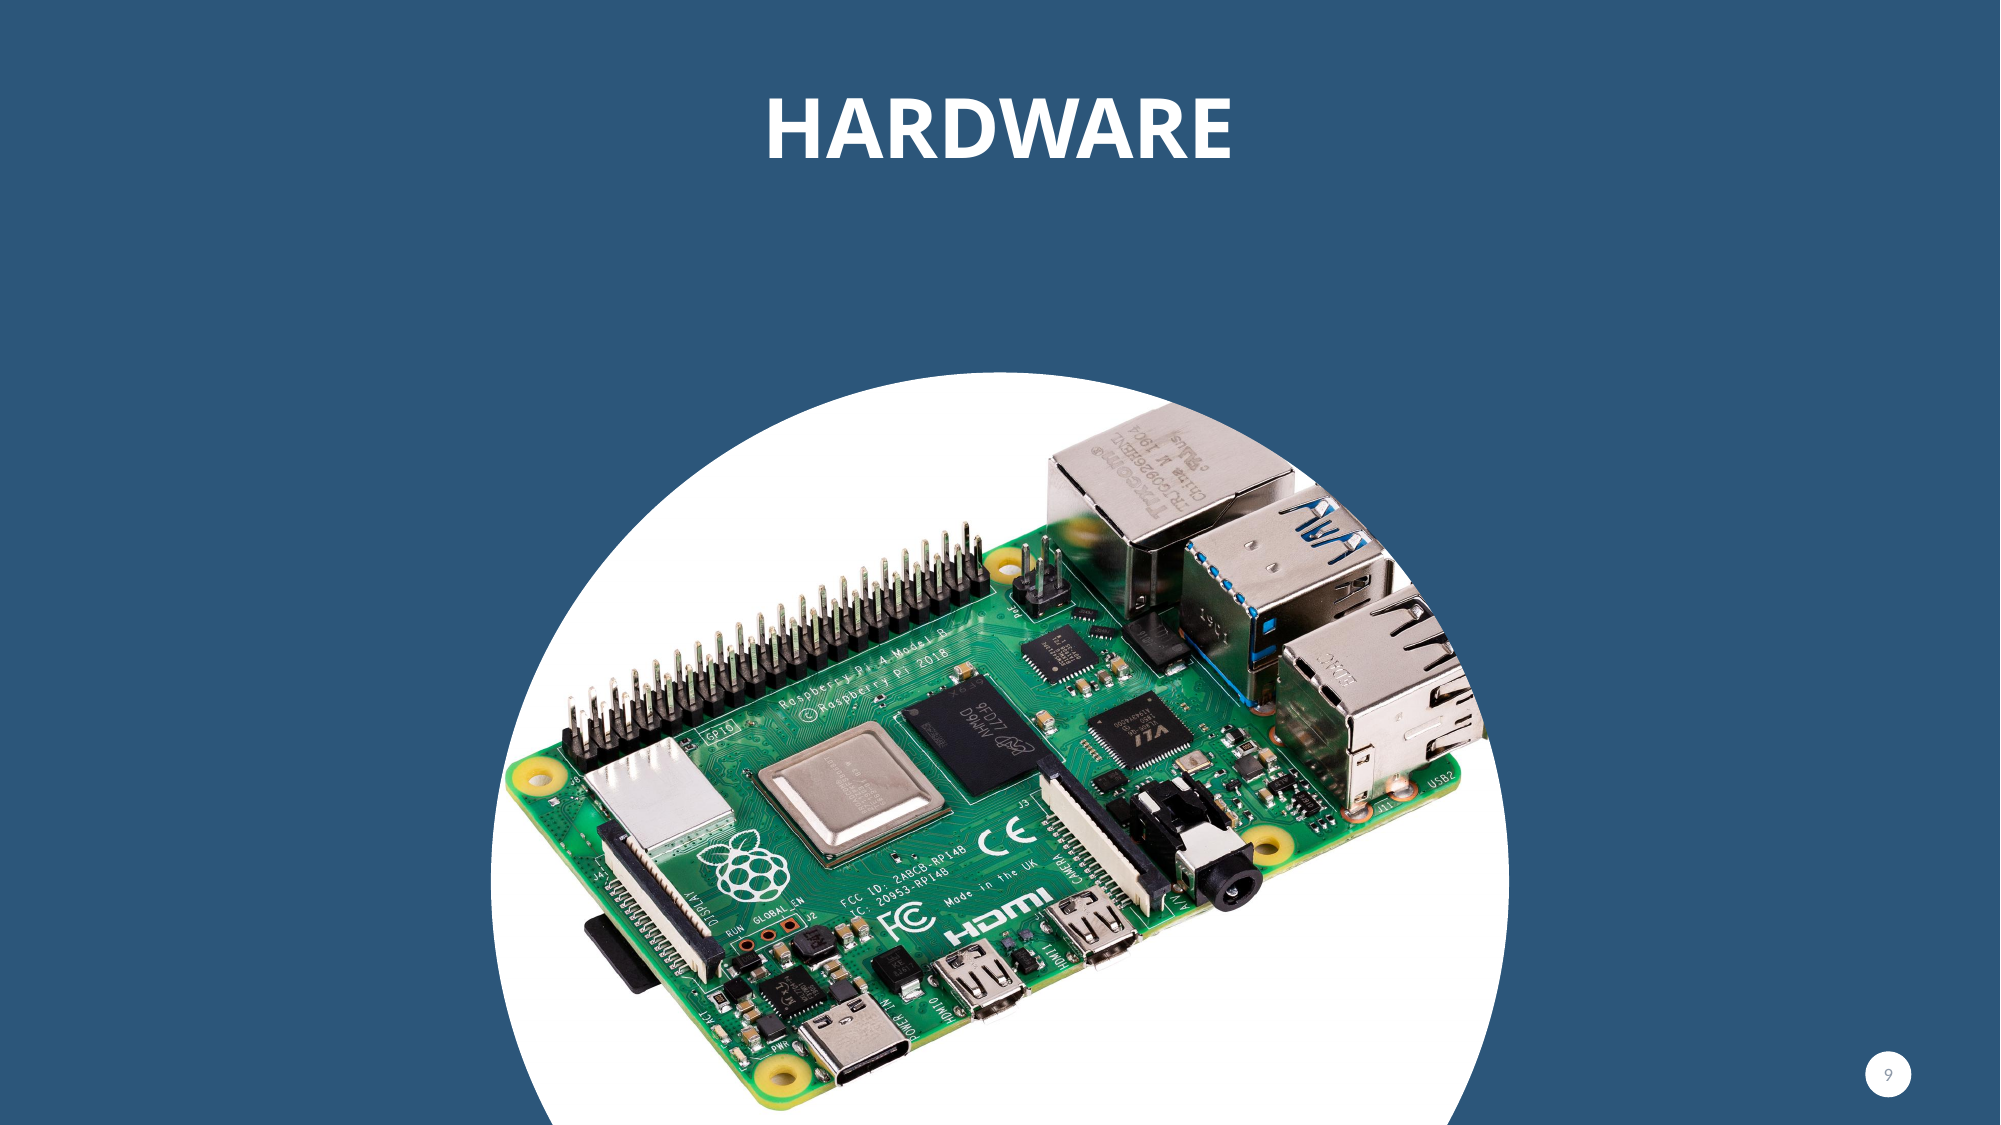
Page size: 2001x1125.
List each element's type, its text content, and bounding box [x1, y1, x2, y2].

title hardware [136, 29, 1862, 185]
slide_number 9 [1864, 1059, 1913, 1090]
picture [490, 372, 1510, 1125]
